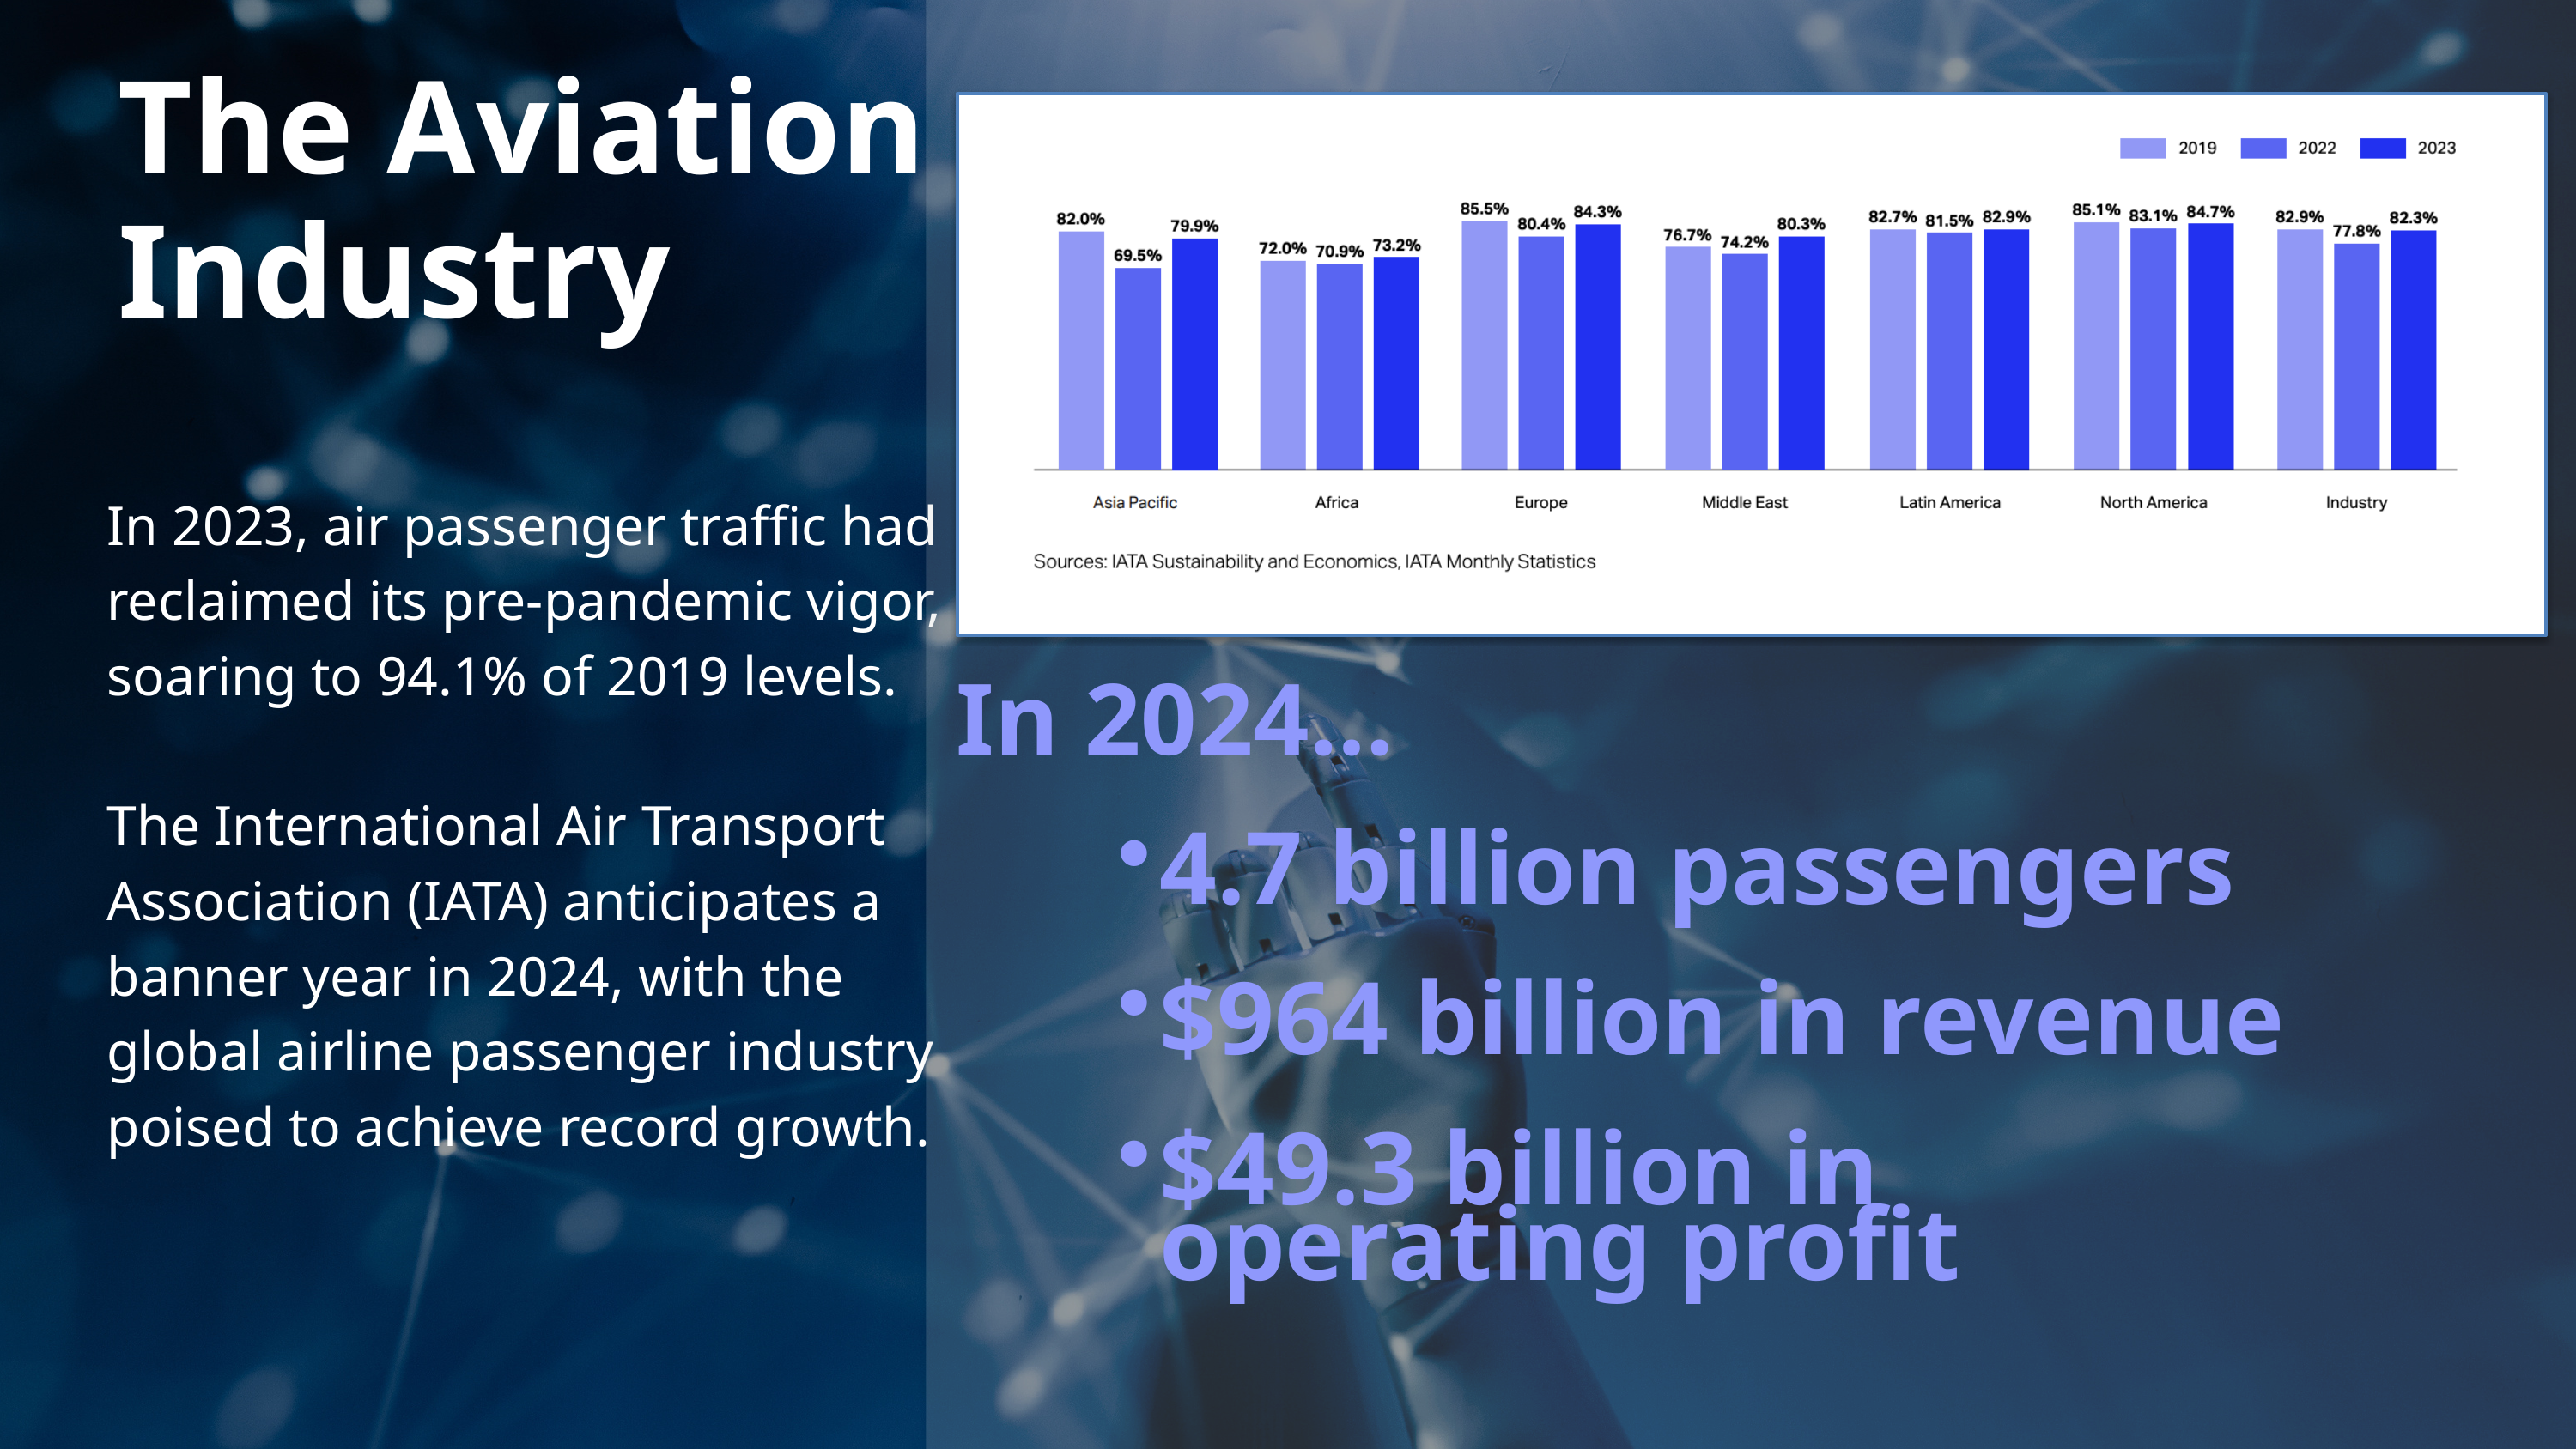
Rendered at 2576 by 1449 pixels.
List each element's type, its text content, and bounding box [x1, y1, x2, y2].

picture [980, 115, 2524, 581]
text_box In 2024… 4.7 billion passengers $964 billion in revenue $49.3 billion in operating profit [950, 693, 2447, 1307]
text_box In 2023, air passenger traffic had reclaimed its pre-pandemic vigor, soaring to 94.1% of 2019 levels. The International Air Transport Association (IATA) anticipates a banner year in 2024, with the global airline passenger industry poised to achieve record growth. [106, 480, 920, 1157]
text_box [0, 0, 920, 1449]
text_box The Aviation Industry [118, 54, 920, 344]
text_box [957, 93, 2546, 635]
text_box [926, 0, 2576, 1449]
